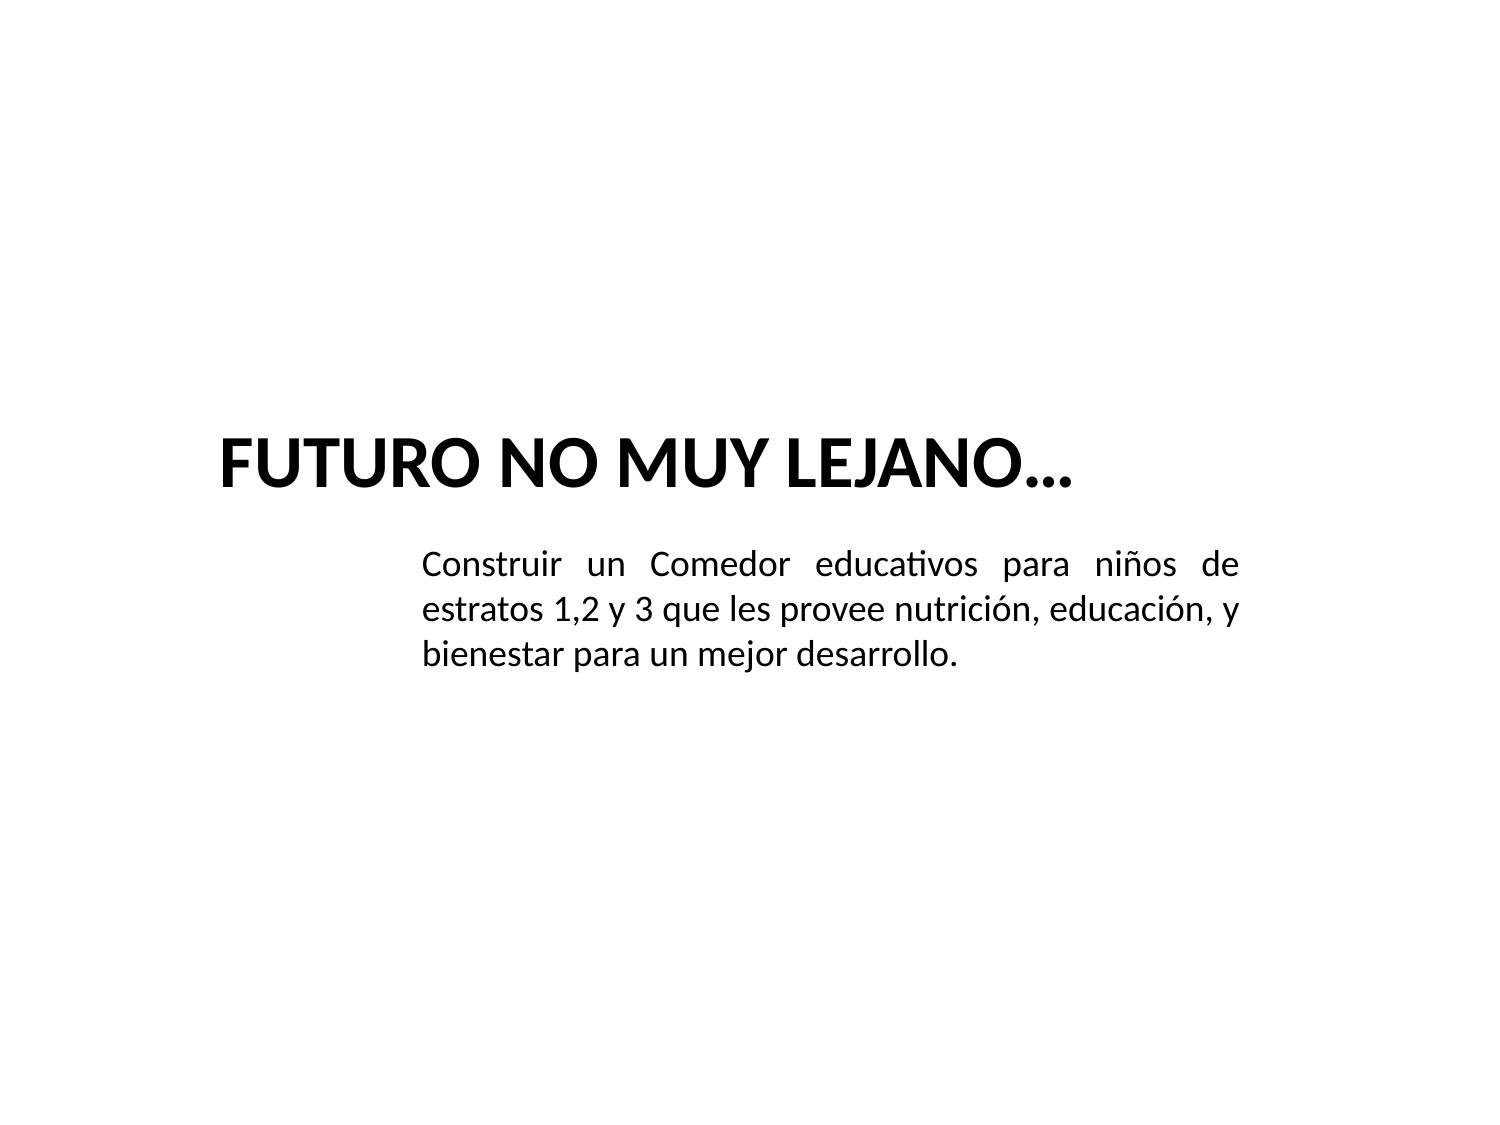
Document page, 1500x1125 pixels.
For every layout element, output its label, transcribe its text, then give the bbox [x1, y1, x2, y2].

text_box FUTURO NO MUY LEJANO… [183, 404, 1114, 510]
text_box Construir un Comedor educativos para niños de estratos 1,2 y 3 que les provee nutrición, educación, y bienestar para un mejor desarrollo. [407, 531, 1256, 682]
